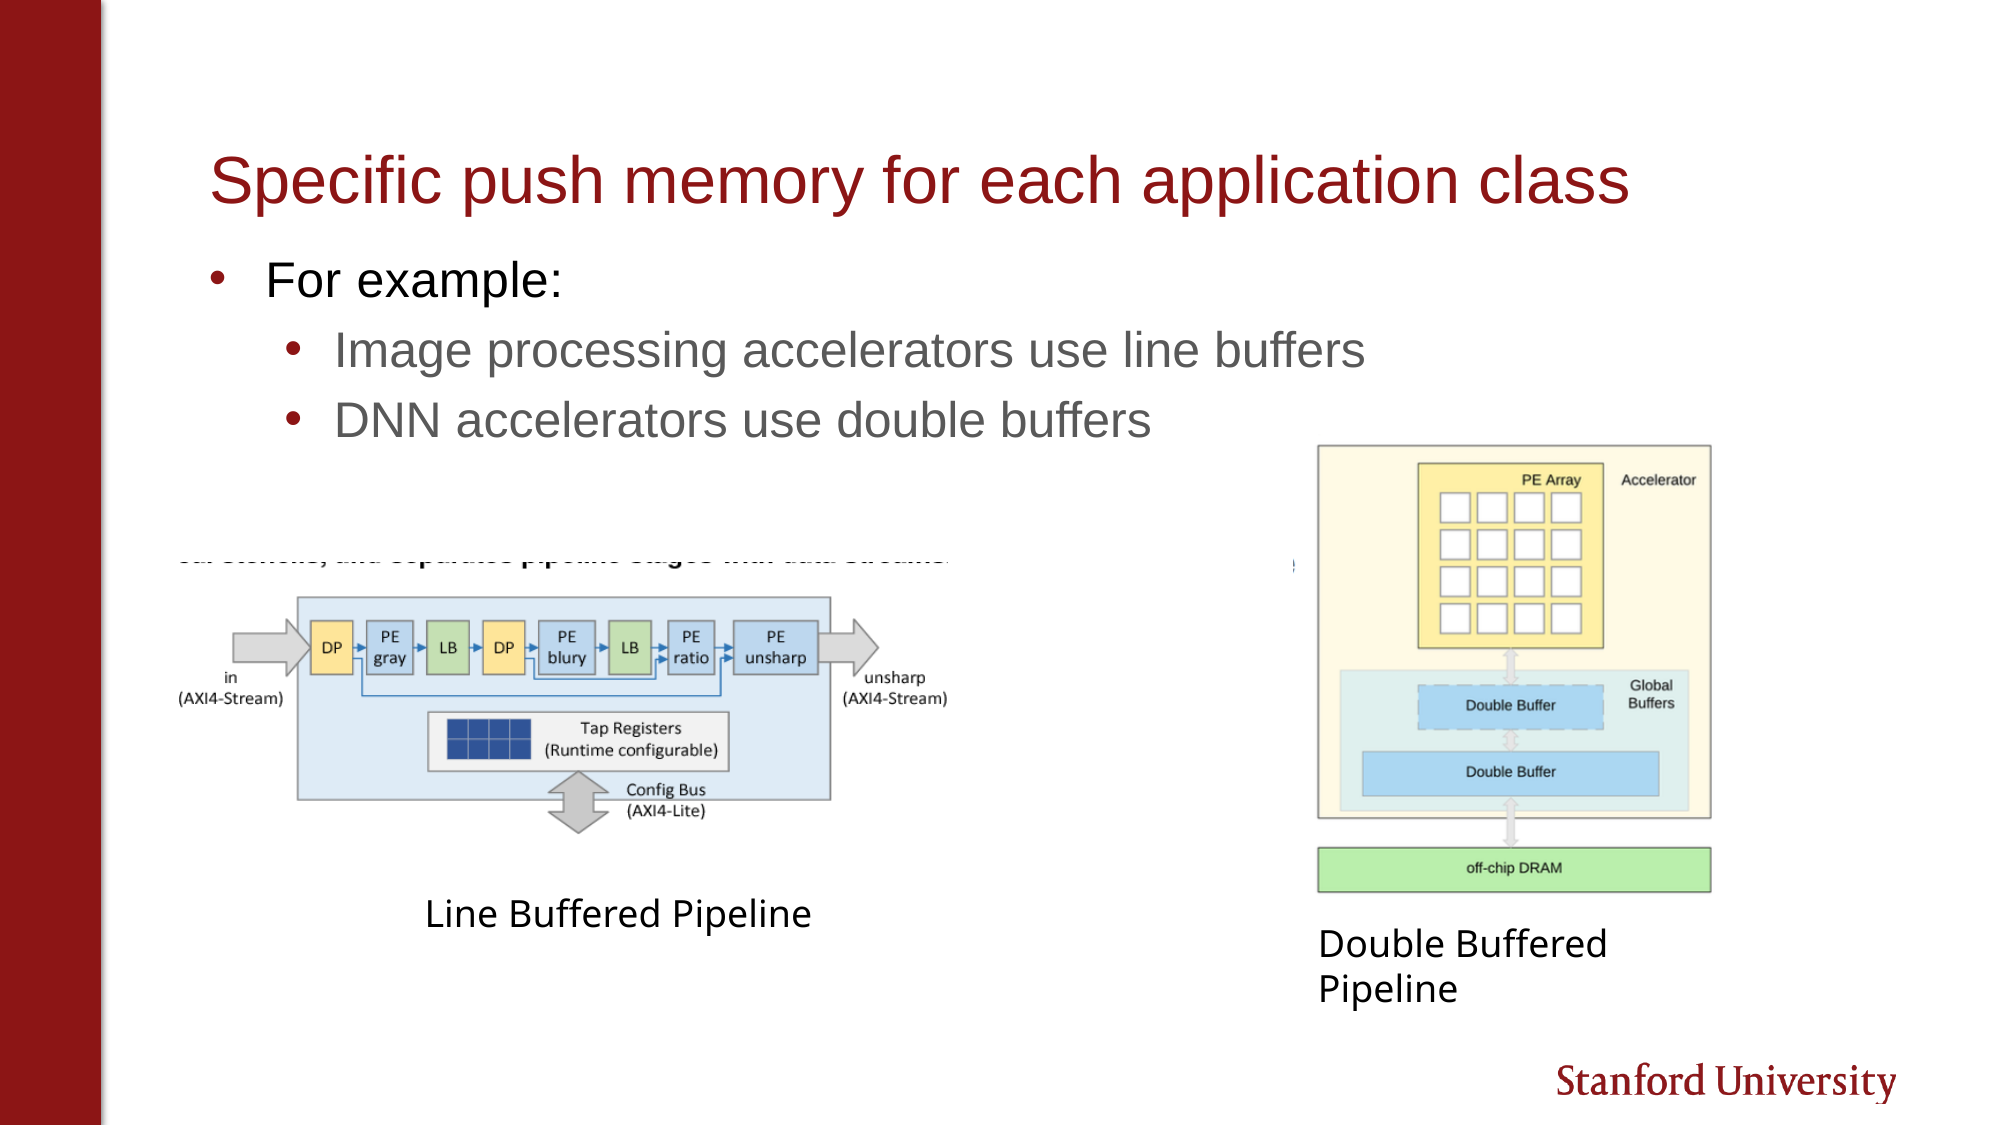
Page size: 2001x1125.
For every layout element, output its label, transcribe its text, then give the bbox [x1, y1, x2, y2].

picture [179, 562, 949, 835]
text_box Line Buffered Pipeline [409, 882, 869, 943]
picture [1293, 431, 1734, 927]
title Specific push memory for each application class [209, 60, 1894, 225]
text_box Double Buffered Pipeline [1303, 913, 1763, 1018]
list For example: Image processing accelerators use line buffers DNN accelerators use double buffers [209, 239, 1894, 1021]
